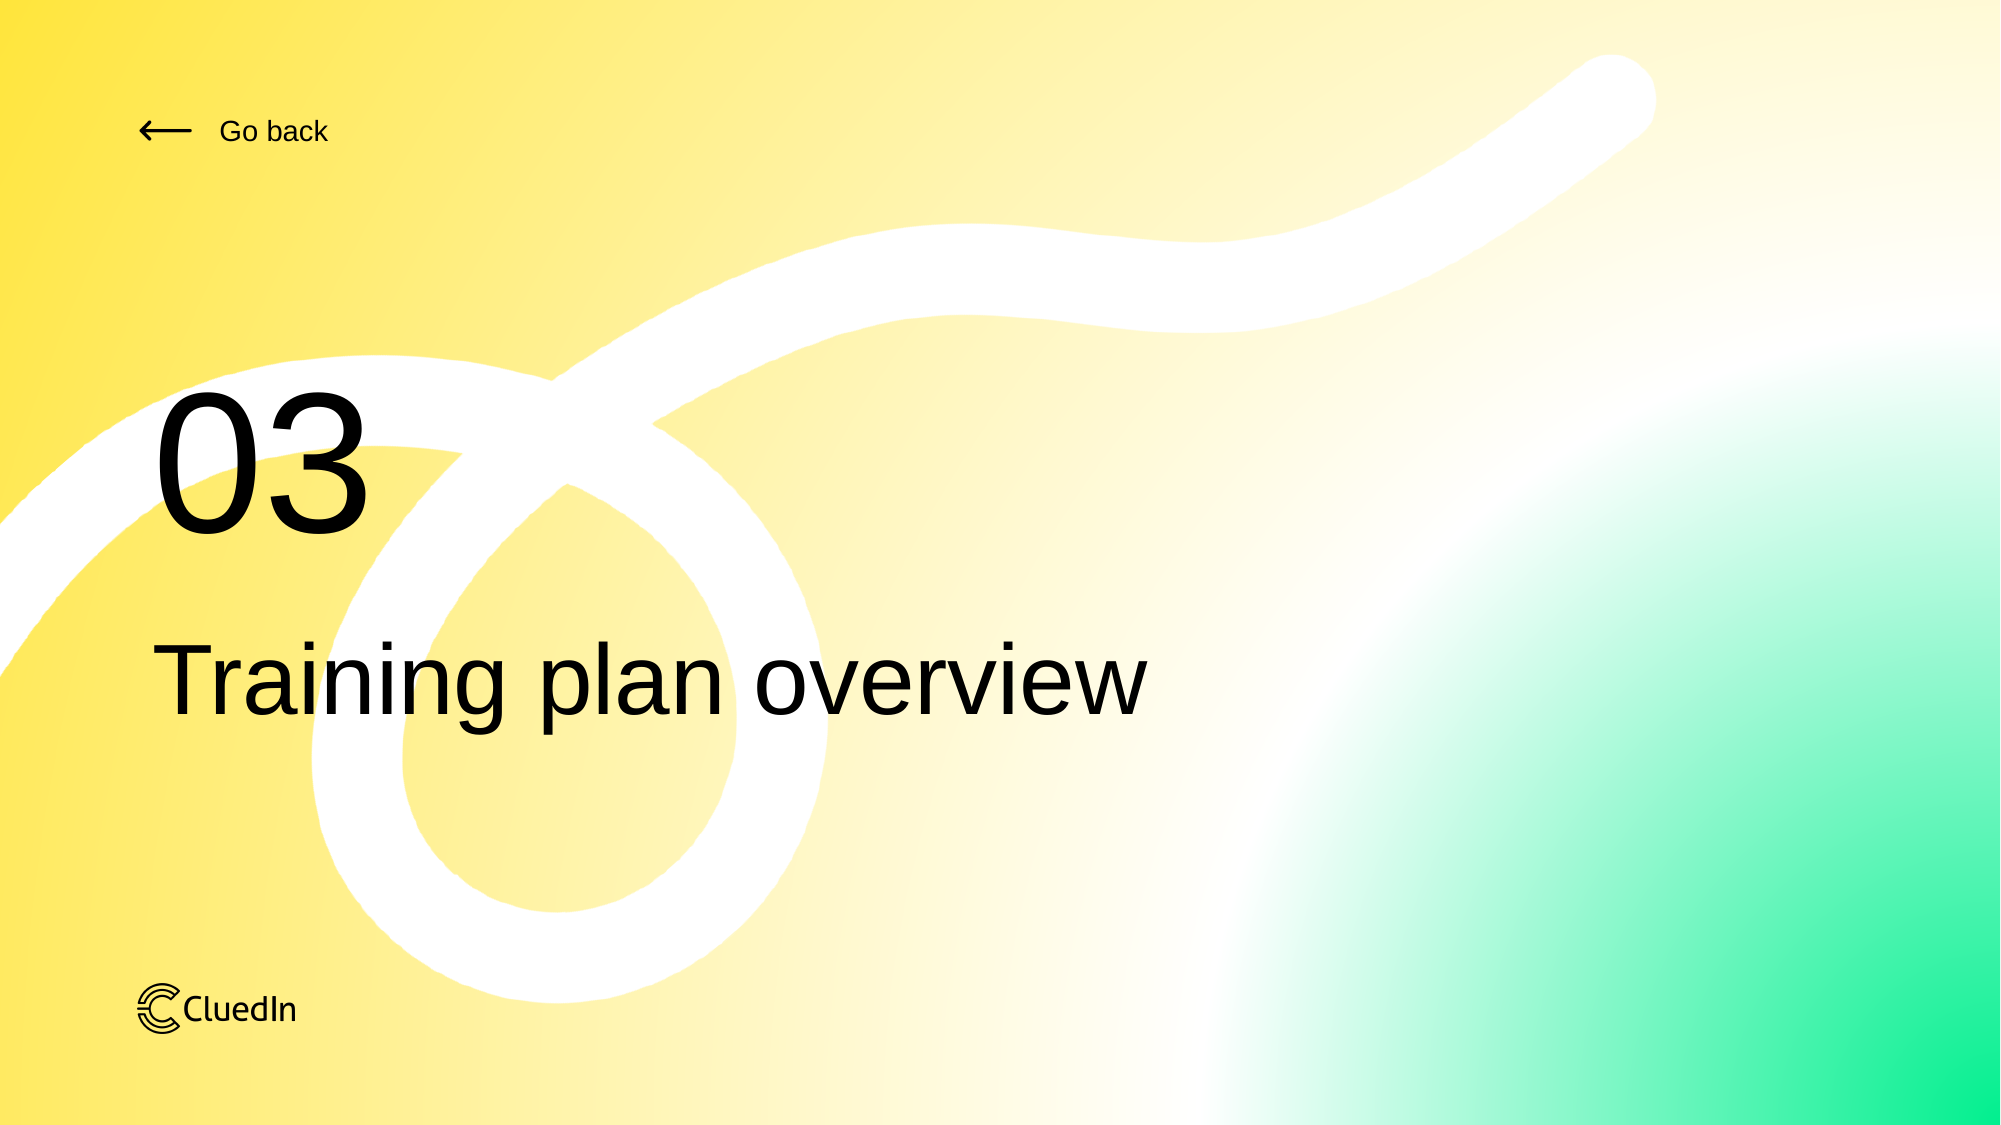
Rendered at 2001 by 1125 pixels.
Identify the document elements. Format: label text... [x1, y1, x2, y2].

title 03 [137, 327, 1018, 608]
list Training plan overview [137, 630, 1810, 789]
picture [0, 0, 2001, 1125]
